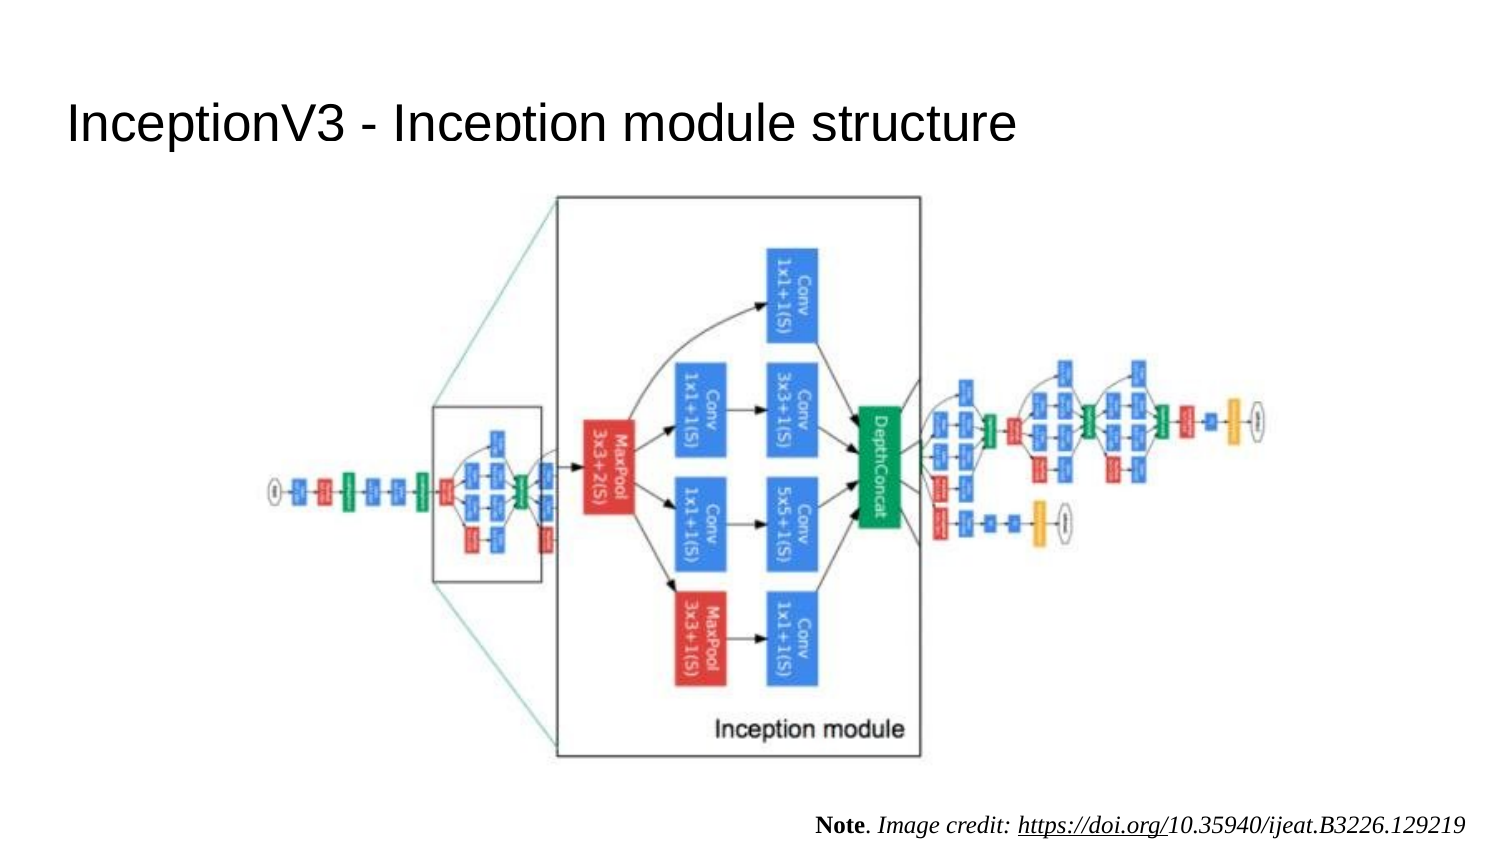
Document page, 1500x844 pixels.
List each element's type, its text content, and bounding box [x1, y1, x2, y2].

title InceptionV3 - Inception module structure [51, 72, 1449, 167]
picture [202, 141, 1298, 773]
text_box Note. Image credit: https://doi.org/10.35940/ijeat.B3226.129219 [800, 763, 1500, 844]
